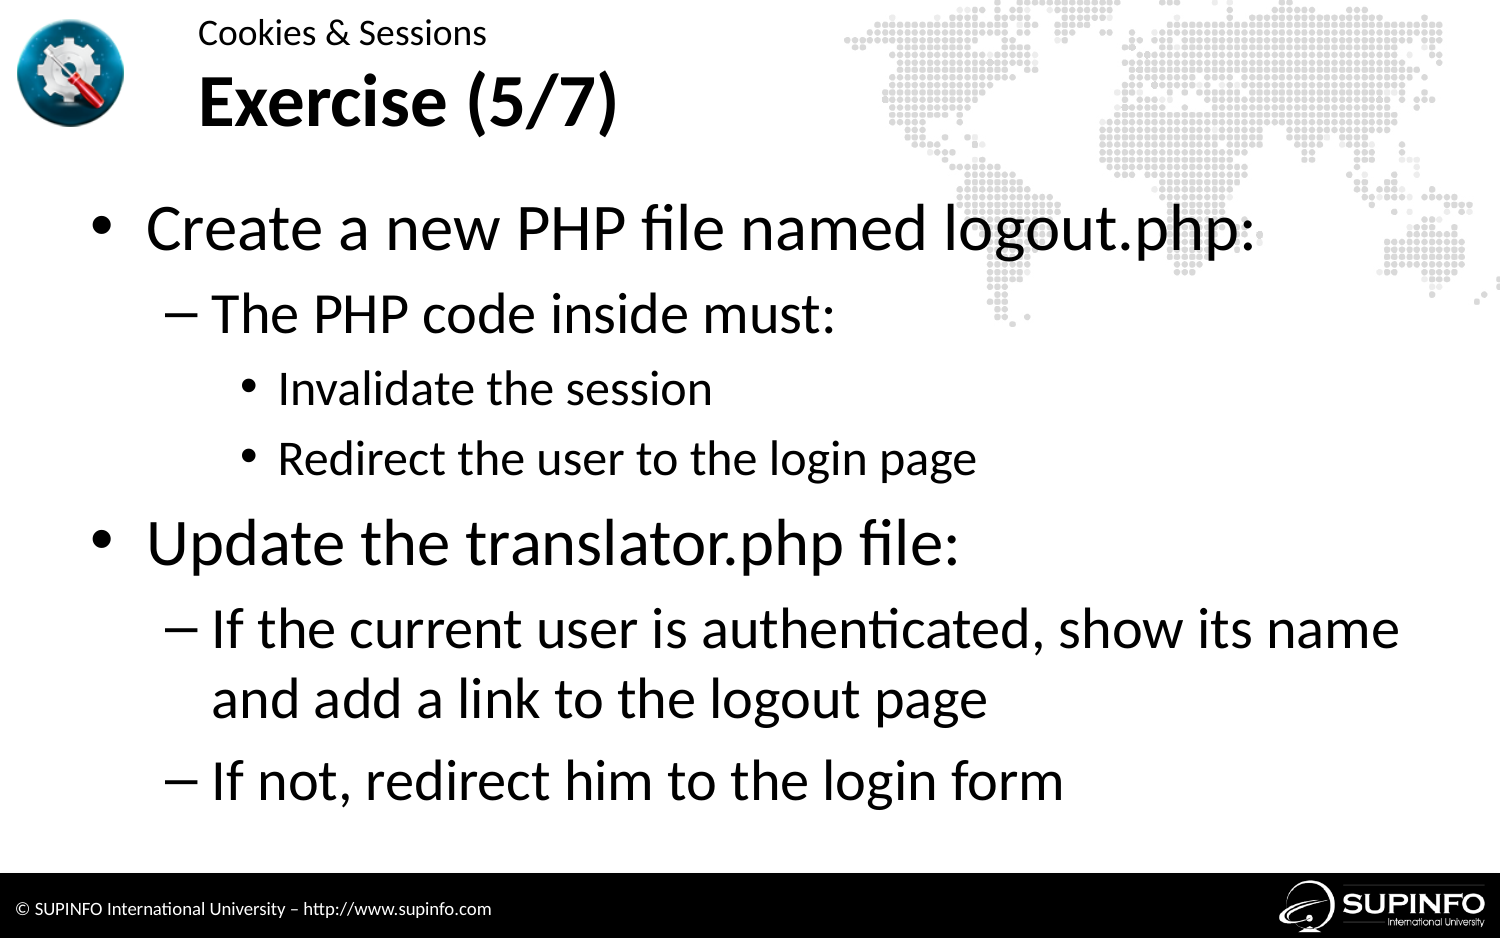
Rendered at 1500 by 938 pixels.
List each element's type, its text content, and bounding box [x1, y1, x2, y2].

list Create a new PHP file named logout.php: The PHP code inside must: Invalidate the session Redirect the user to the login page Update the translator.php file: If the current user is authenticated, show its name and add a link to the logout page If not, redirect him to the login form [75, 176, 1459, 871]
list Cookies & Sessions [183, 0, 1459, 56]
picture [17, 19, 125, 127]
picture [1269, 870, 1494, 938]
picture [844, 0, 1500, 327]
picture [37, 37, 104, 108]
title Exercise (5/7) [183, 56, 1459, 138]
